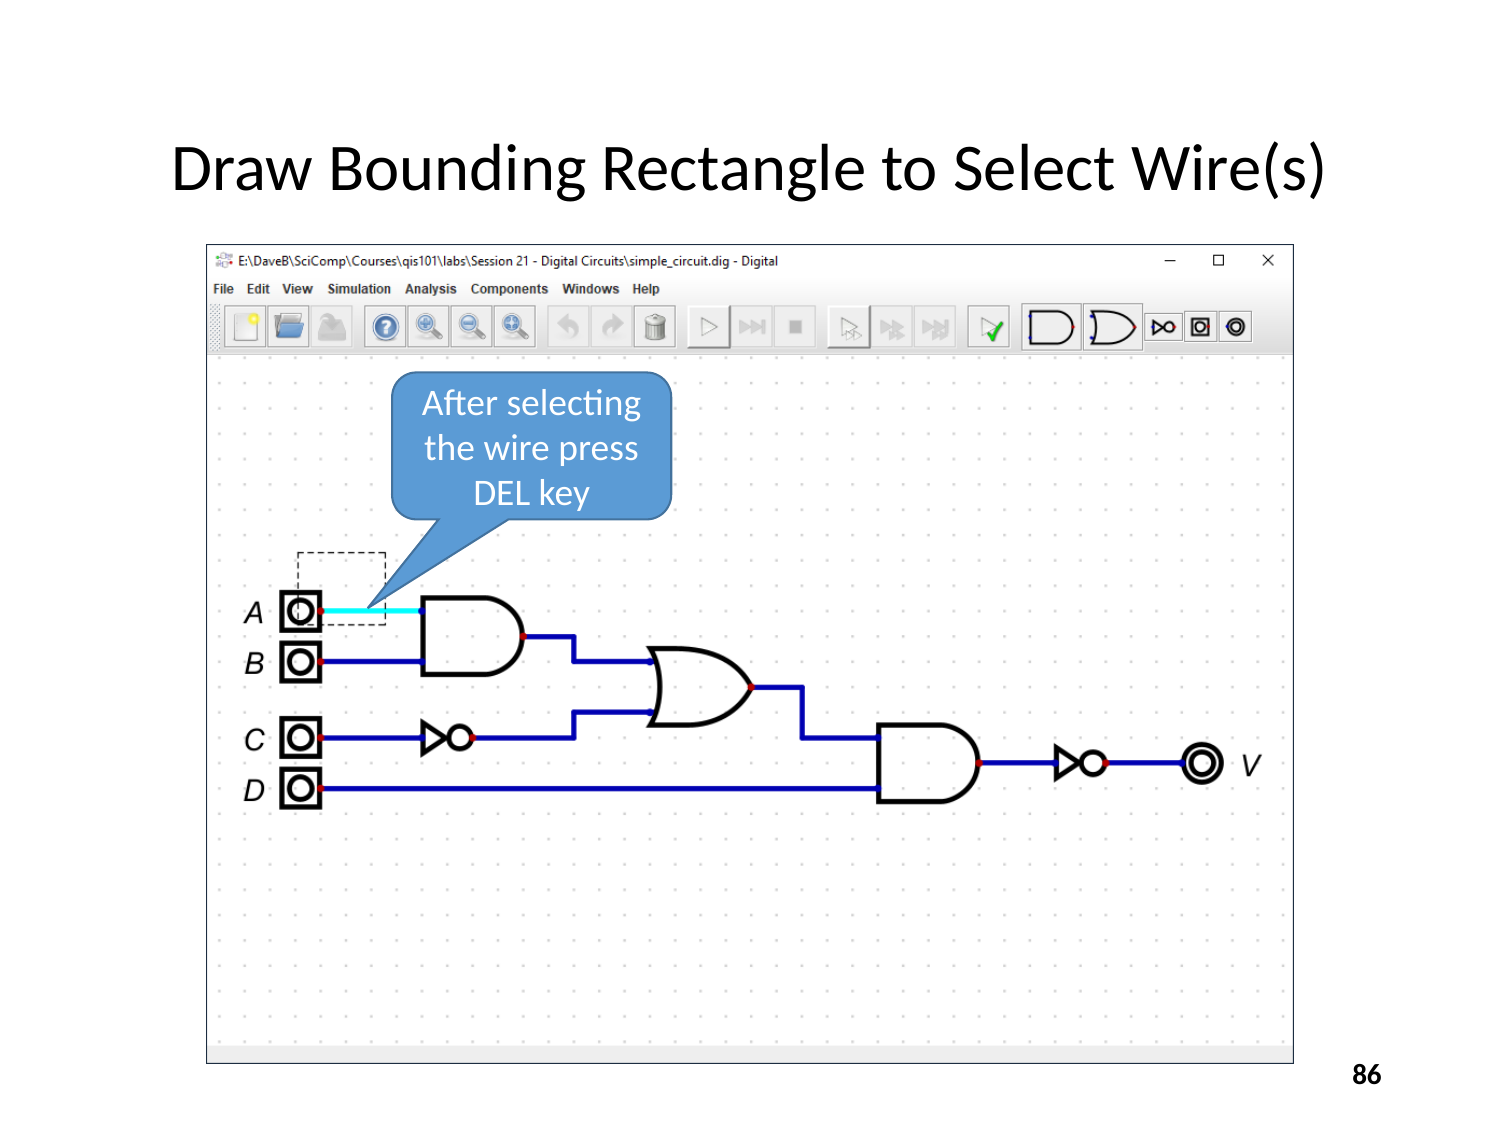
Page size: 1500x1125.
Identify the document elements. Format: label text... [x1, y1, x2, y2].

title Draw Bounding Rectangle to Select Wire(s) [103, 59, 1397, 278]
picture [206, 244, 1294, 1064]
slide_number 86 [1059, 1042, 1397, 1103]
